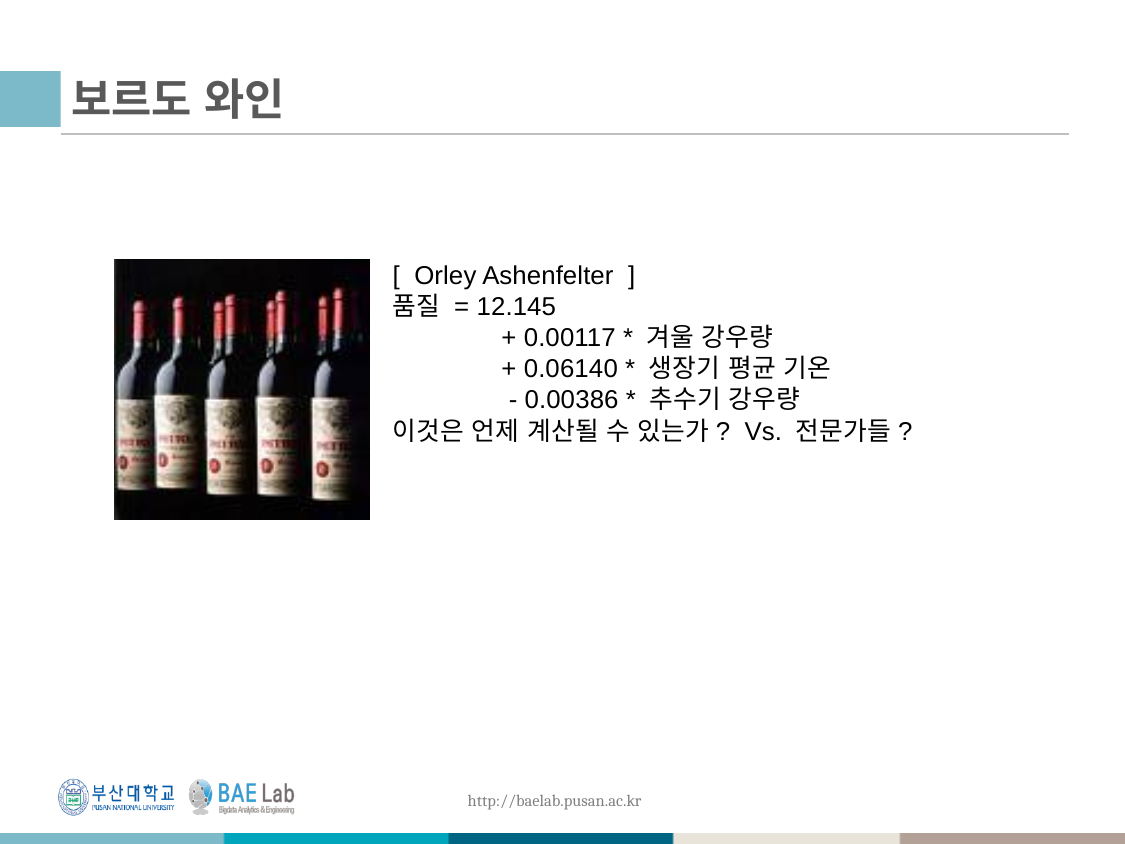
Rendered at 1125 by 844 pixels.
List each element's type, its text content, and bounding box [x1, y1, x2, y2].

picture [113, 259, 370, 521]
title 보르도 와인 [56, 71, 1069, 125]
picture [673, 833, 1125, 844]
picture [186, 776, 300, 816]
text_box [ Orley Ashenfelter ] 품질 = 12.145 + 0.00117 * 겨울 강우량 + 0.06140 * 생장기 평균 기온 - 0.00386 * 추수기 강우량 이것은 언제 계산될 수 있는가? Vs. 전문가들? [377, 251, 1090, 484]
picture [0, 833, 448, 844]
picture [55, 775, 175, 819]
